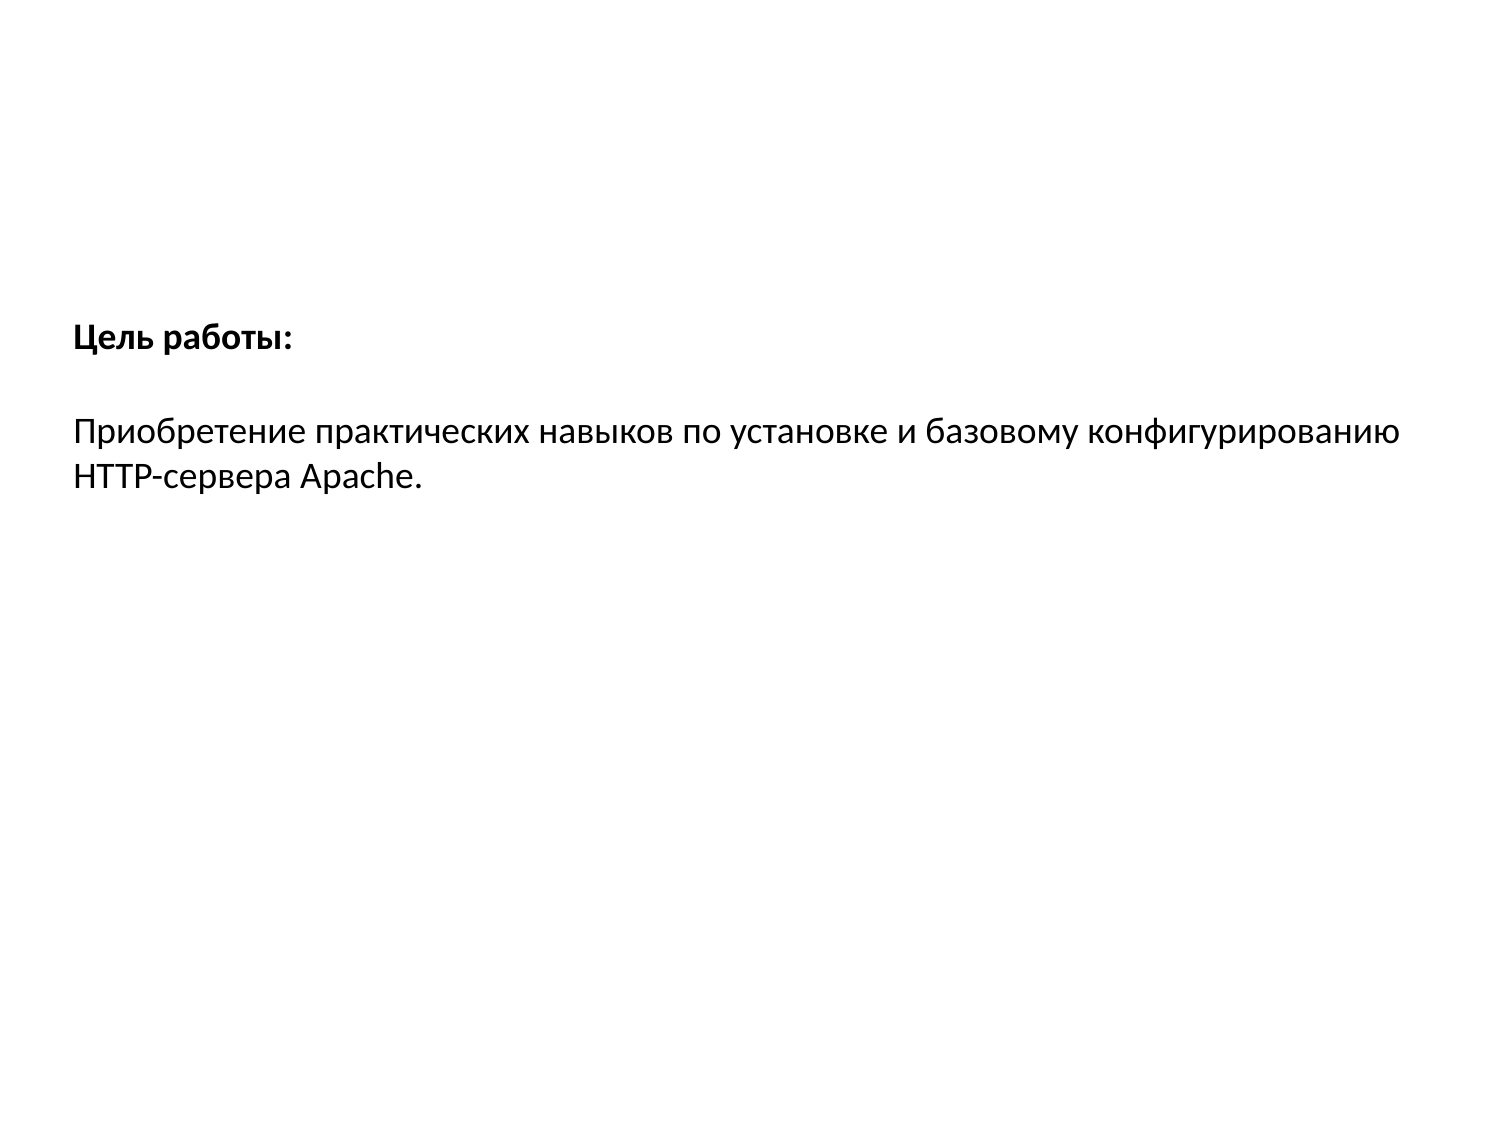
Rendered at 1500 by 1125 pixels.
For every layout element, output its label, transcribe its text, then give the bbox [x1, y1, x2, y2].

text_box Цель работы: [58, 304, 375, 365]
text_box Приобретение практических навыков по установке и базовому конфигурированию HTTP-сервера Apache. [58, 398, 1453, 504]
